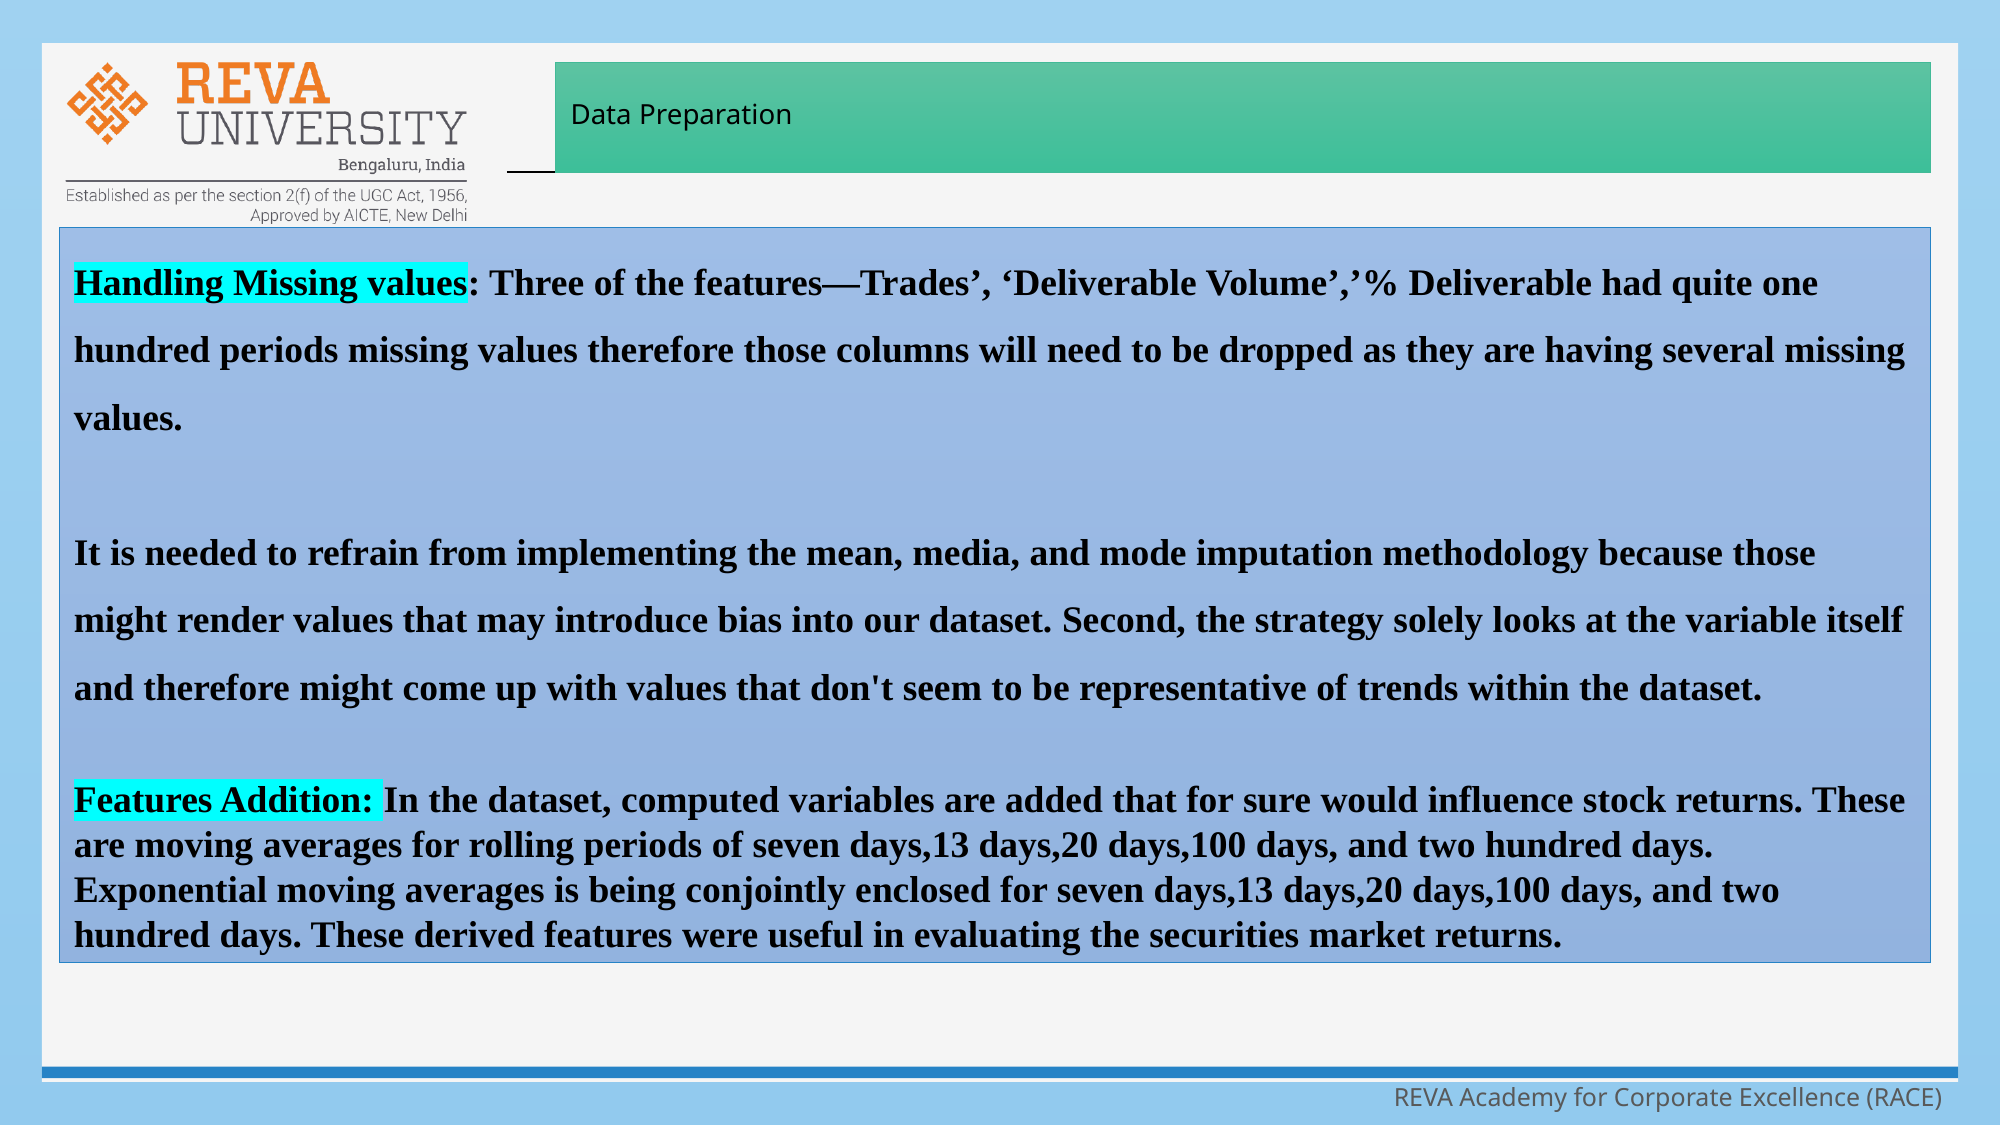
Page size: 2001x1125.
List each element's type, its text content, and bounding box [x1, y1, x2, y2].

picture [65, 62, 467, 224]
text_box Handling Missing values: Three of the features—Trades’, ‘Deliverable Volume’,’% Deliverable had quite one hundred periods missing values therefore those columns will need to be dropped as they are having several missing values. It is needed to refrain from implementing the mean, media, and mode imputation methodology because those might render values that may introduce bias into our dataset. Second, the strategy solely looks at the variable itself and therefore might come up with values that don't seem to be representative of trends within the dataset. Features Addition: In the dataset, computed variables are added that for sure would influence stock returns. These are moving averages for rolling periods of seven days,13 days,20 days,100 days, and two hundred days. Exponential moving averages is being conjointly enclosed for seven days,13 days,20 days,100 days, and two hundred days. These derived features were useful in evaluating the securities market returns. [59, 227, 1931, 963]
title Data Preparation [555, 62, 1931, 173]
